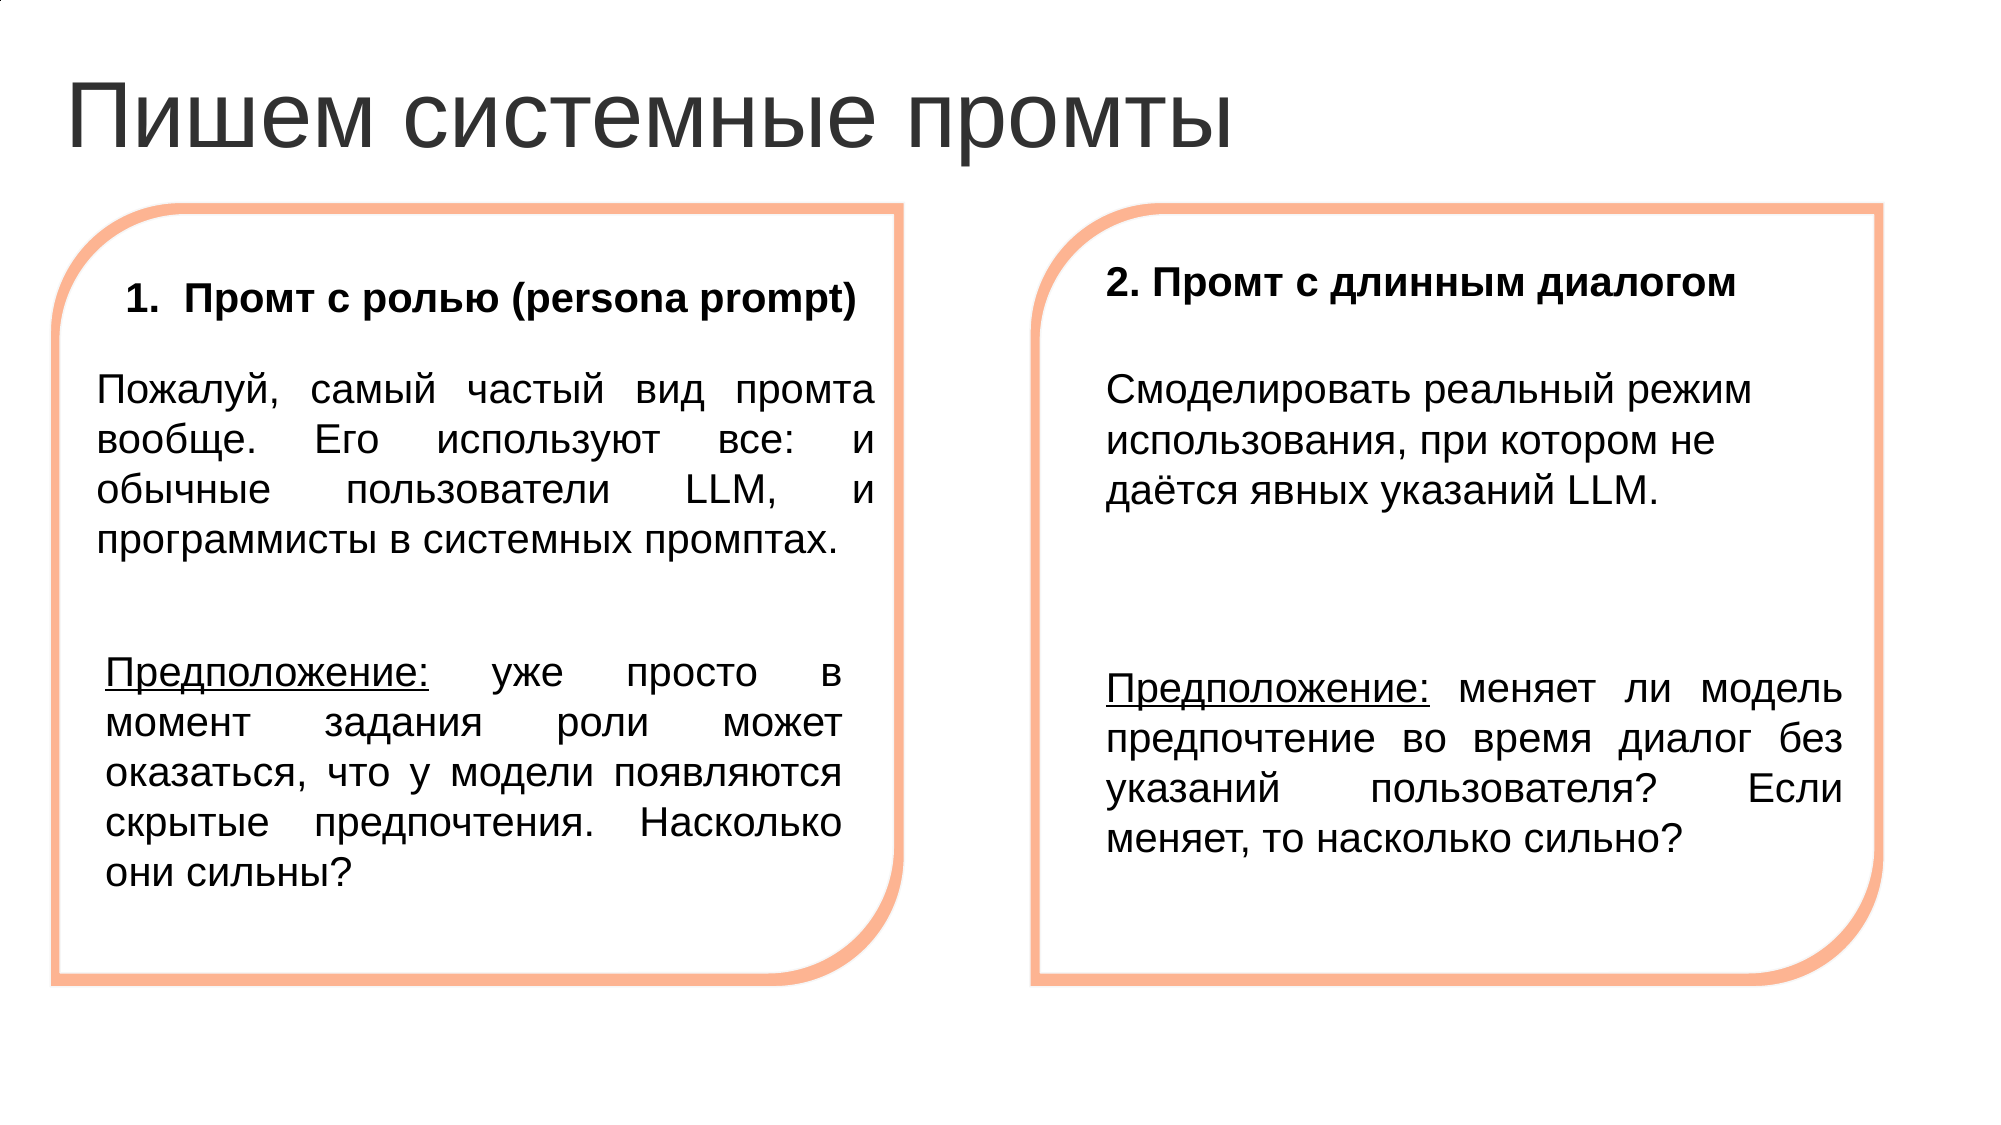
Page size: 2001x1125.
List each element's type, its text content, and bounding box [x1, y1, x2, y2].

text_box Предположение: меняет ли модель предпочтение во время диалог без указаний пользователя? Если меняет, то насколько сильно? [1090, 645, 1859, 876]
text_box [1029, 202, 1885, 987]
text_box Пишем системные промты [50, 38, 1619, 182]
text_box Предположение: уже просто в момент задания роли может оказаться, что у модели появляются скрытые предпочтения. Насколько они сильны? [90, 630, 858, 911]
text_box Промт с ролью (persona prompt) [93, 255, 878, 336]
text_box Пожалуй, самый частый вид промта вообще. Его используют все: и обычные пользователи LLM, и программисты в системных промптах. [81, 347, 891, 578]
text_box [60, 214, 894, 973]
text_box [1040, 240, 1874, 973]
text_box 2. Промт с длинным диалогом [1090, 240, 1916, 321]
text_box [1091, 214, 1874, 240]
text_box Смоделировать реальный режим использования, при котором не даётся явных указаний LLM. [1090, 347, 1875, 528]
text_box [50, 202, 905, 987]
